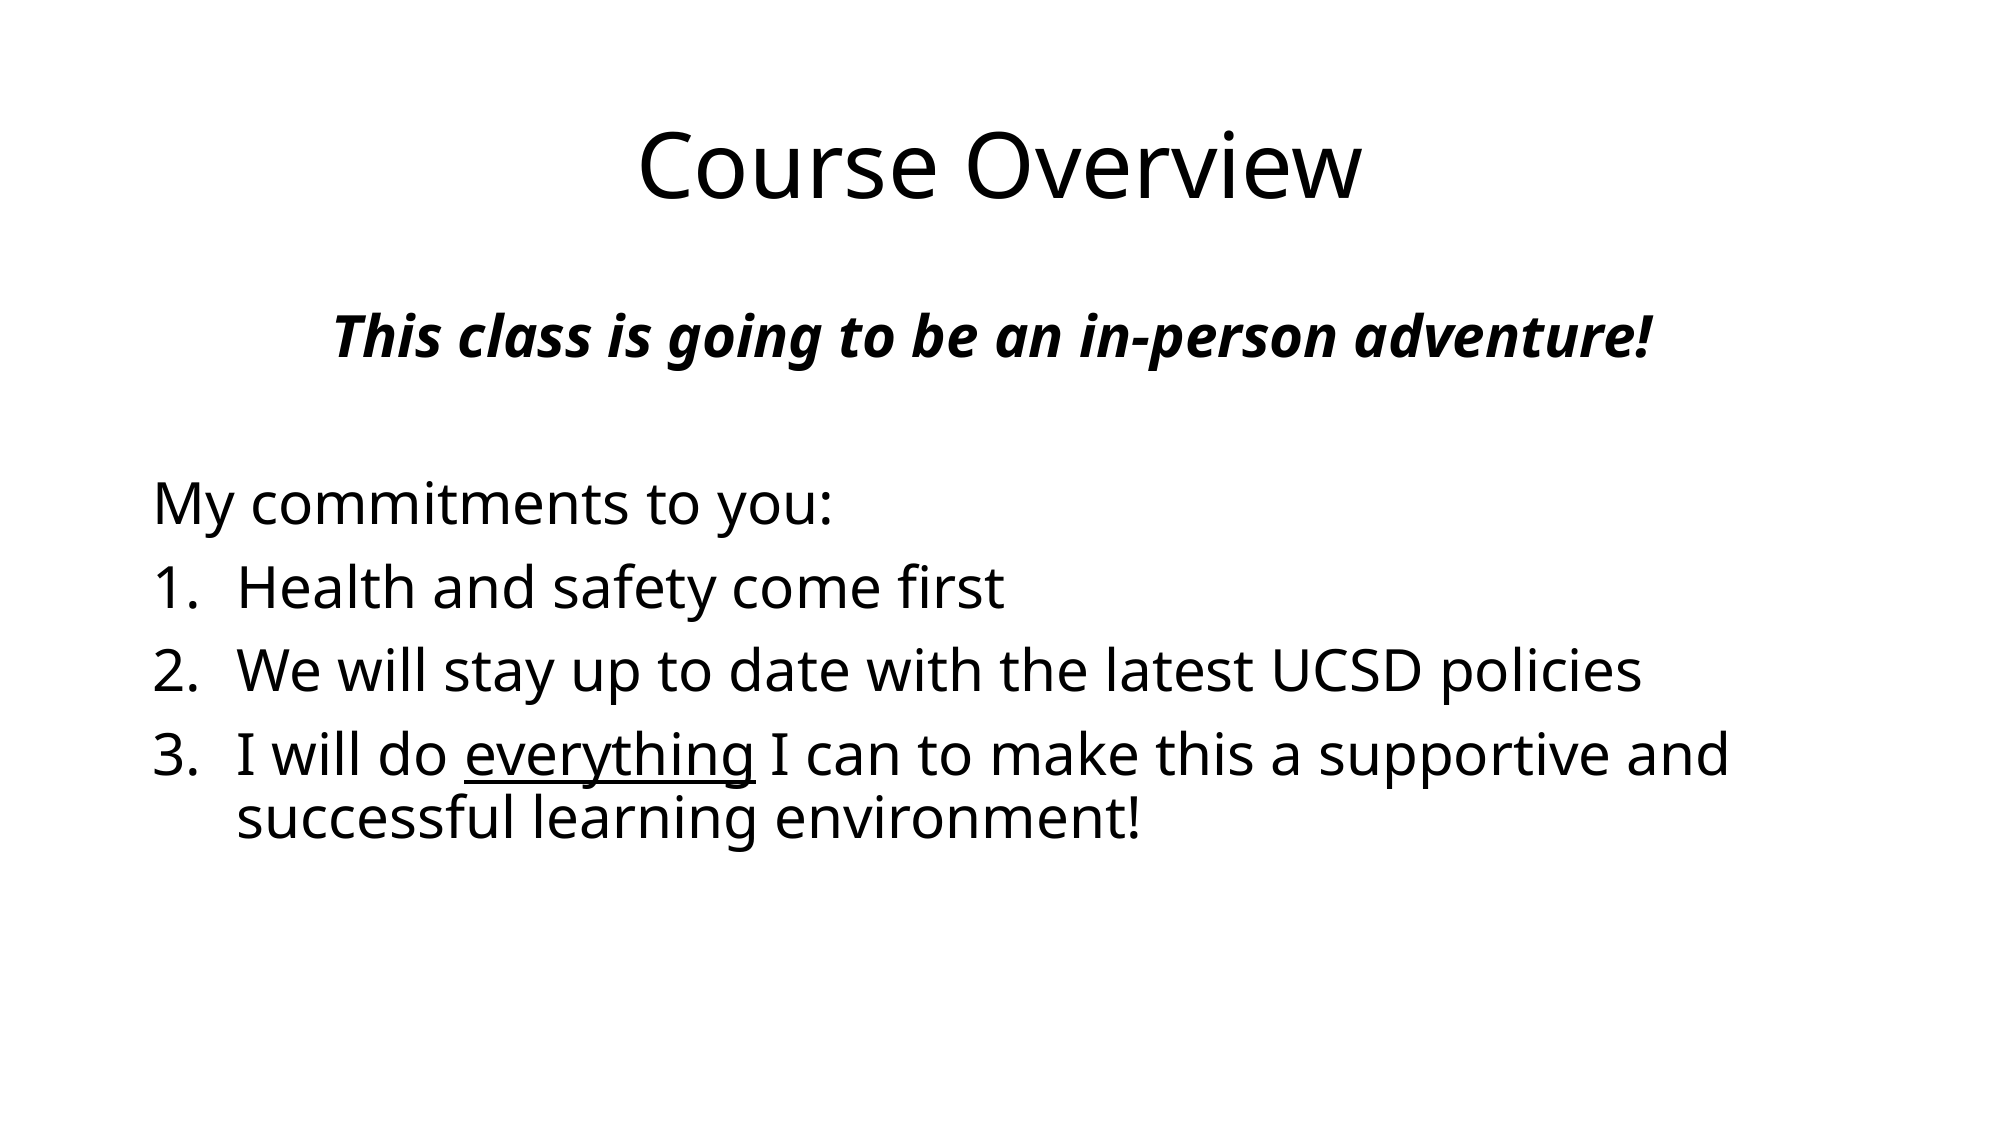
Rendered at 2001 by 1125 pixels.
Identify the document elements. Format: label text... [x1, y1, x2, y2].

title Course Overview [137, 59, 1863, 278]
list This class is going to be an in-person adventure! My commitments to you: Health and safety come first We will stay up to date with the latest UCSD policies I will do everything I can to make this a supportive and successful learning environment! [137, 299, 1863, 1092]
